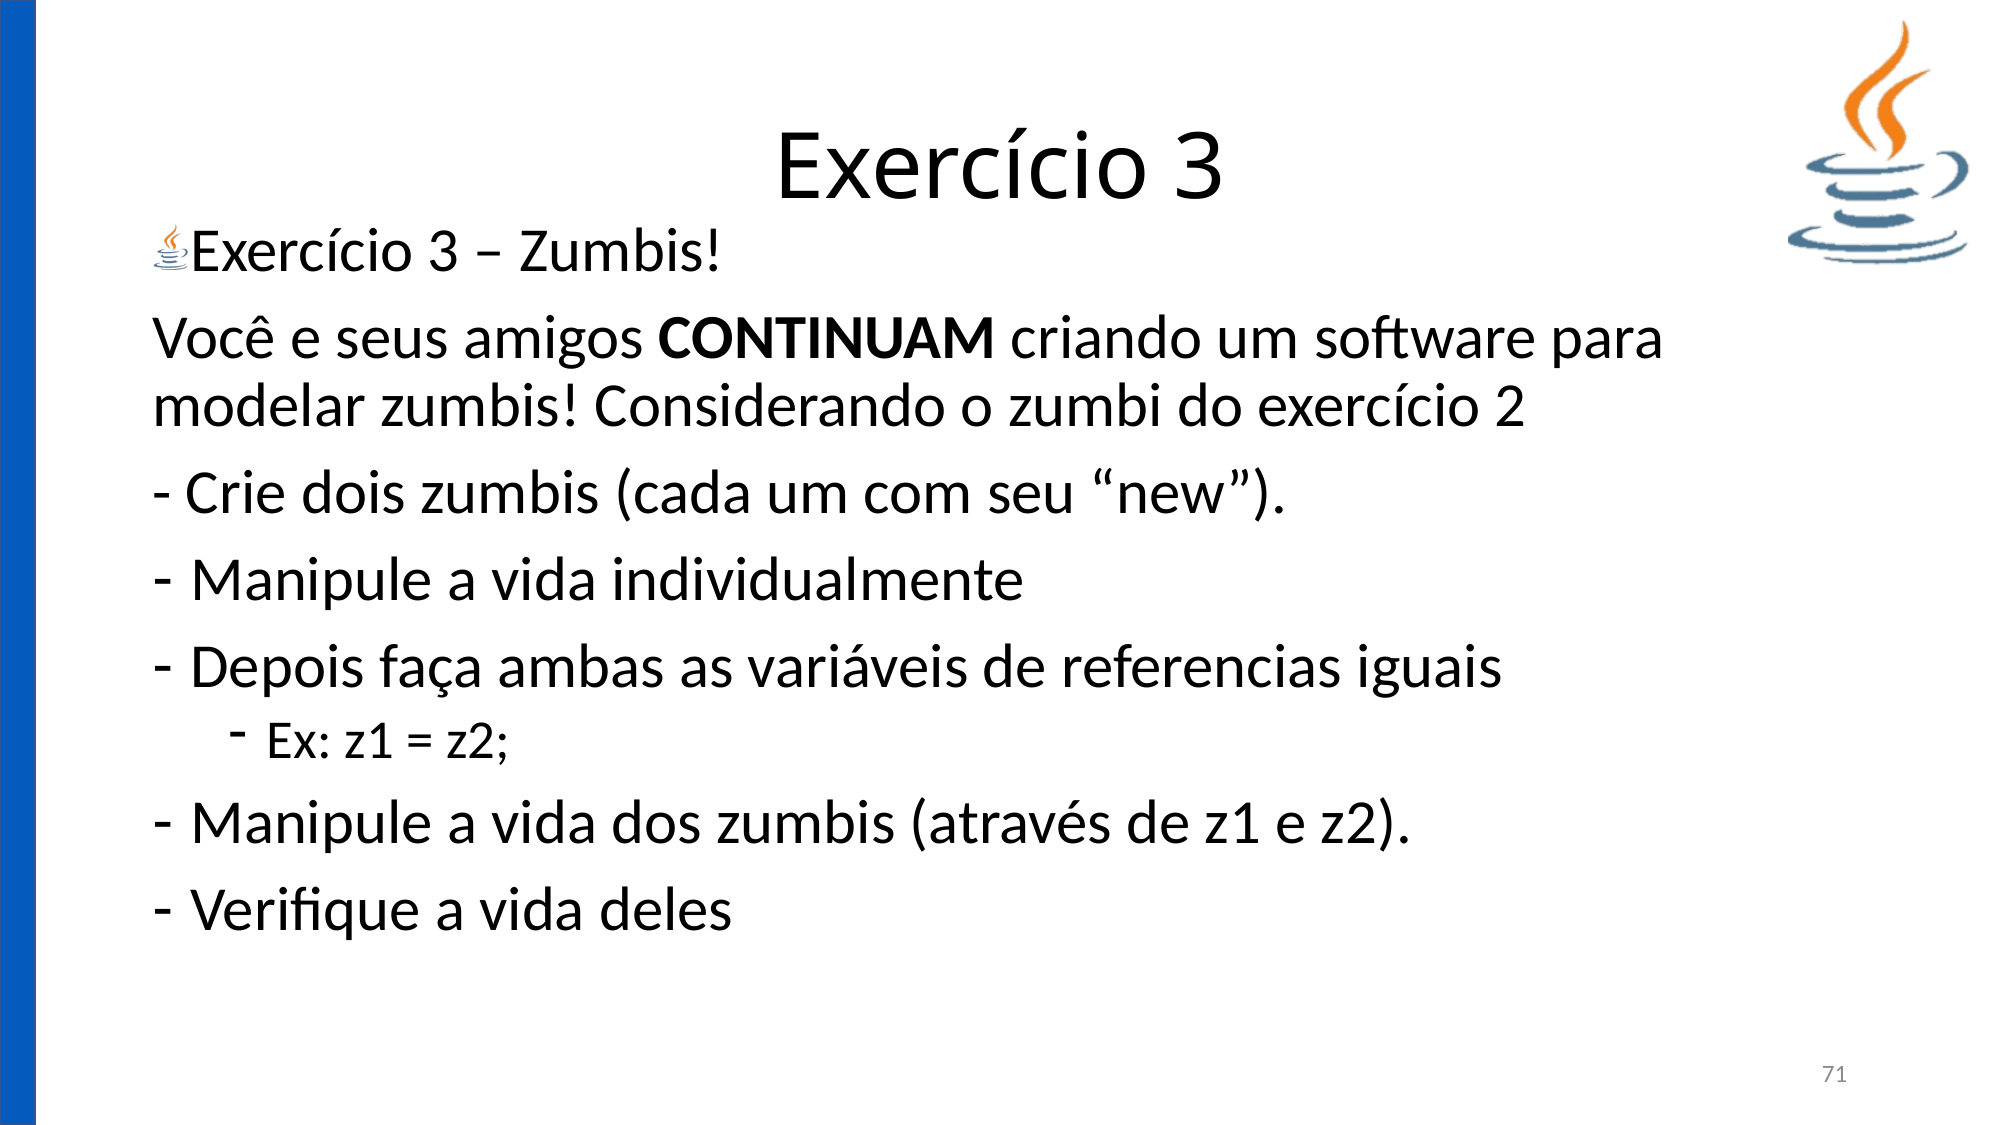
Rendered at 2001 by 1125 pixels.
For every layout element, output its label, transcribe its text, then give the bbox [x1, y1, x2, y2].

slide_number 71 [1412, 1042, 1863, 1103]
text_box [0, 0, 36, 1125]
picture [1779, 15, 1982, 270]
text_box Exercício 3 – Zumbis! Você e seus amigos CONTINUAM criando um software para modelar zumbis! Considerando o zumbi do exercício 2 - Crie dois zumbis (cada um com seu “new”). Manipule a vida individualmente Depois faça ambas as variáveis de referencias iguais Ex: z1 = z2; Manipule a vida dos zumbis (através de z1 e z2). Verifique a vida deles [137, 209, 1863, 953]
picture [152, 223, 190, 271]
title Exercício 3 [137, 59, 1779, 209]
